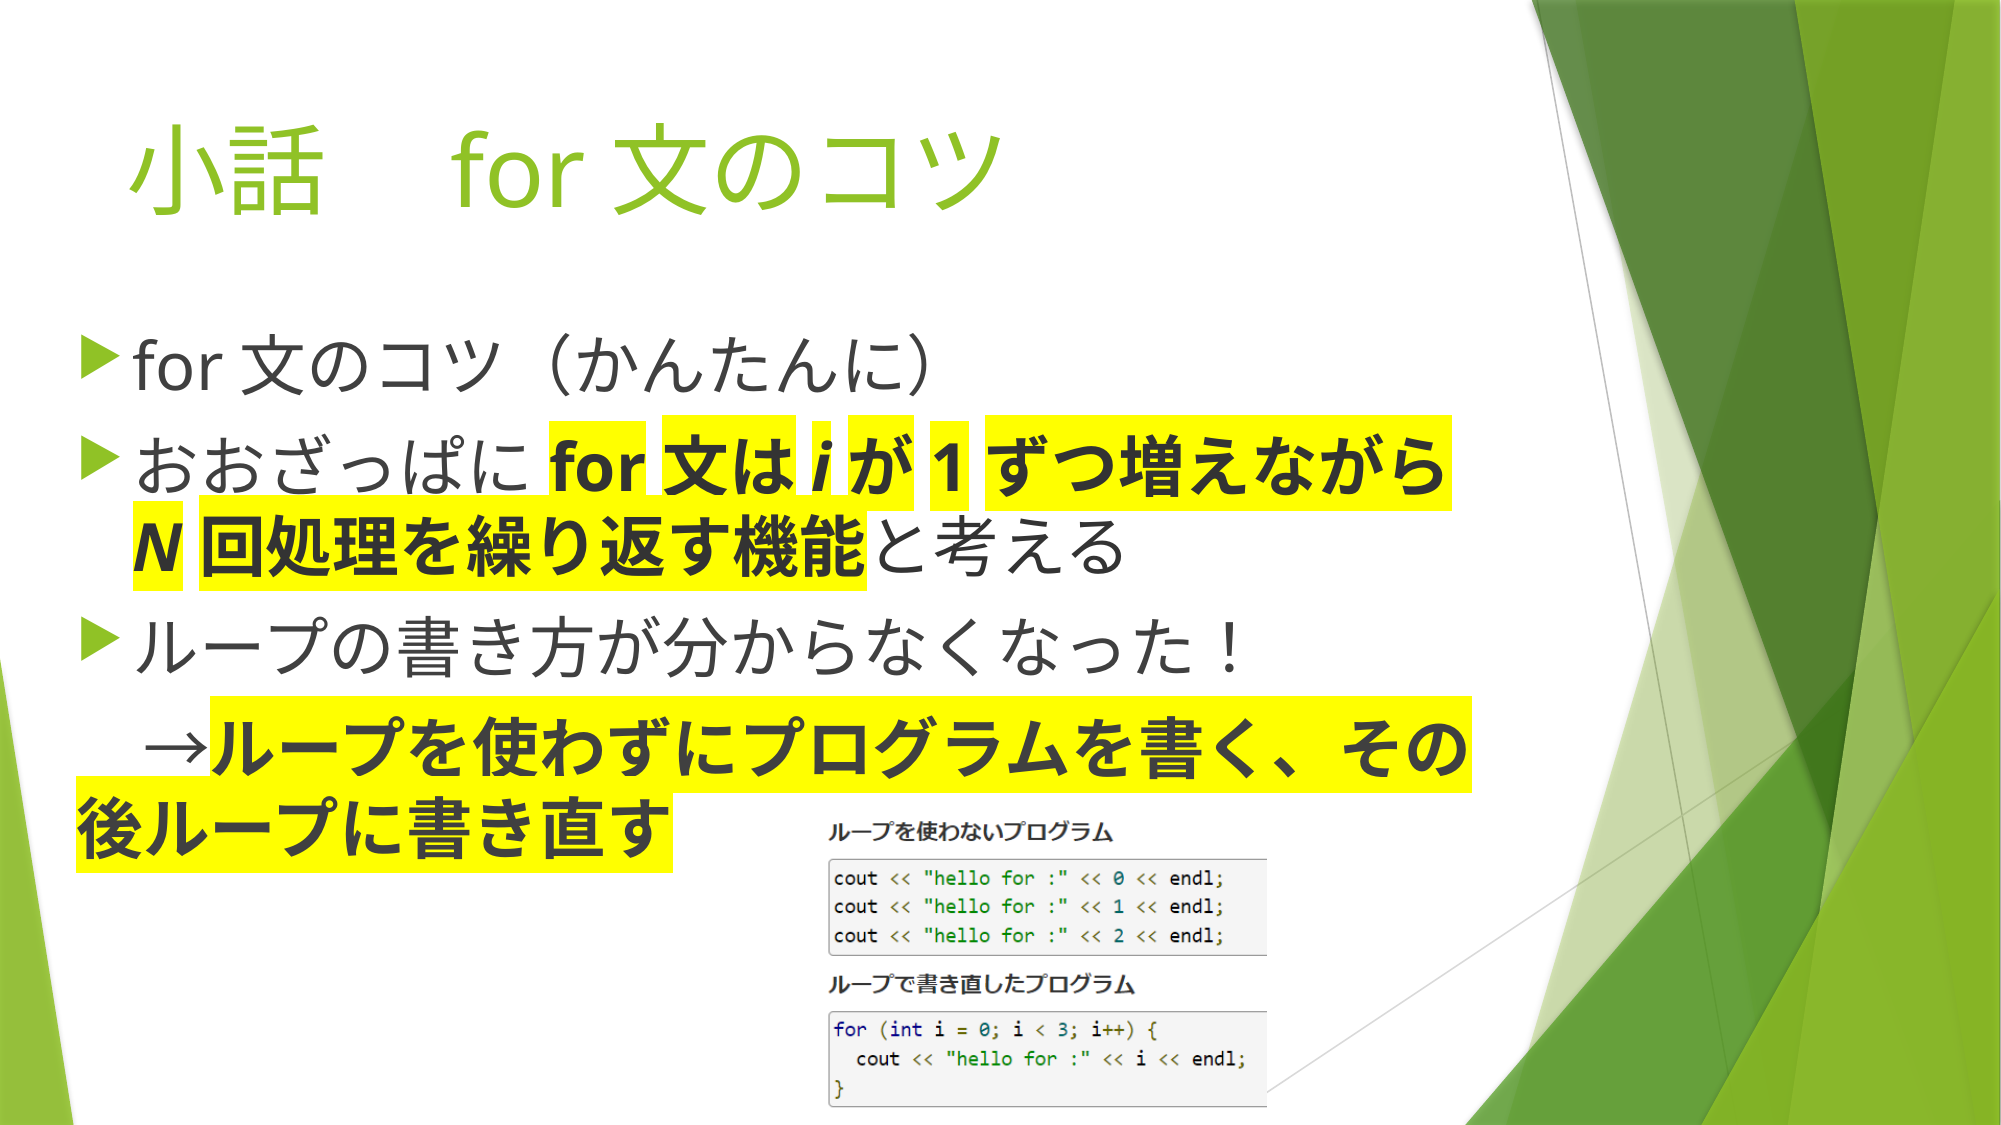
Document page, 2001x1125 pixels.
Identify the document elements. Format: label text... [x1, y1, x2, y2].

list for文のコツ（かんたんに） おおざっぱにfor文はiが1ずつ増えながらN回処理を繰り返す機能と考える ループの書き方が分からなくなった！ →ループを使わずにプログラムを書く、その後ループに書き直す [61, 316, 1522, 954]
picture [815, 816, 1267, 1125]
title 小話 for文のコツ [111, 99, 1522, 316]
